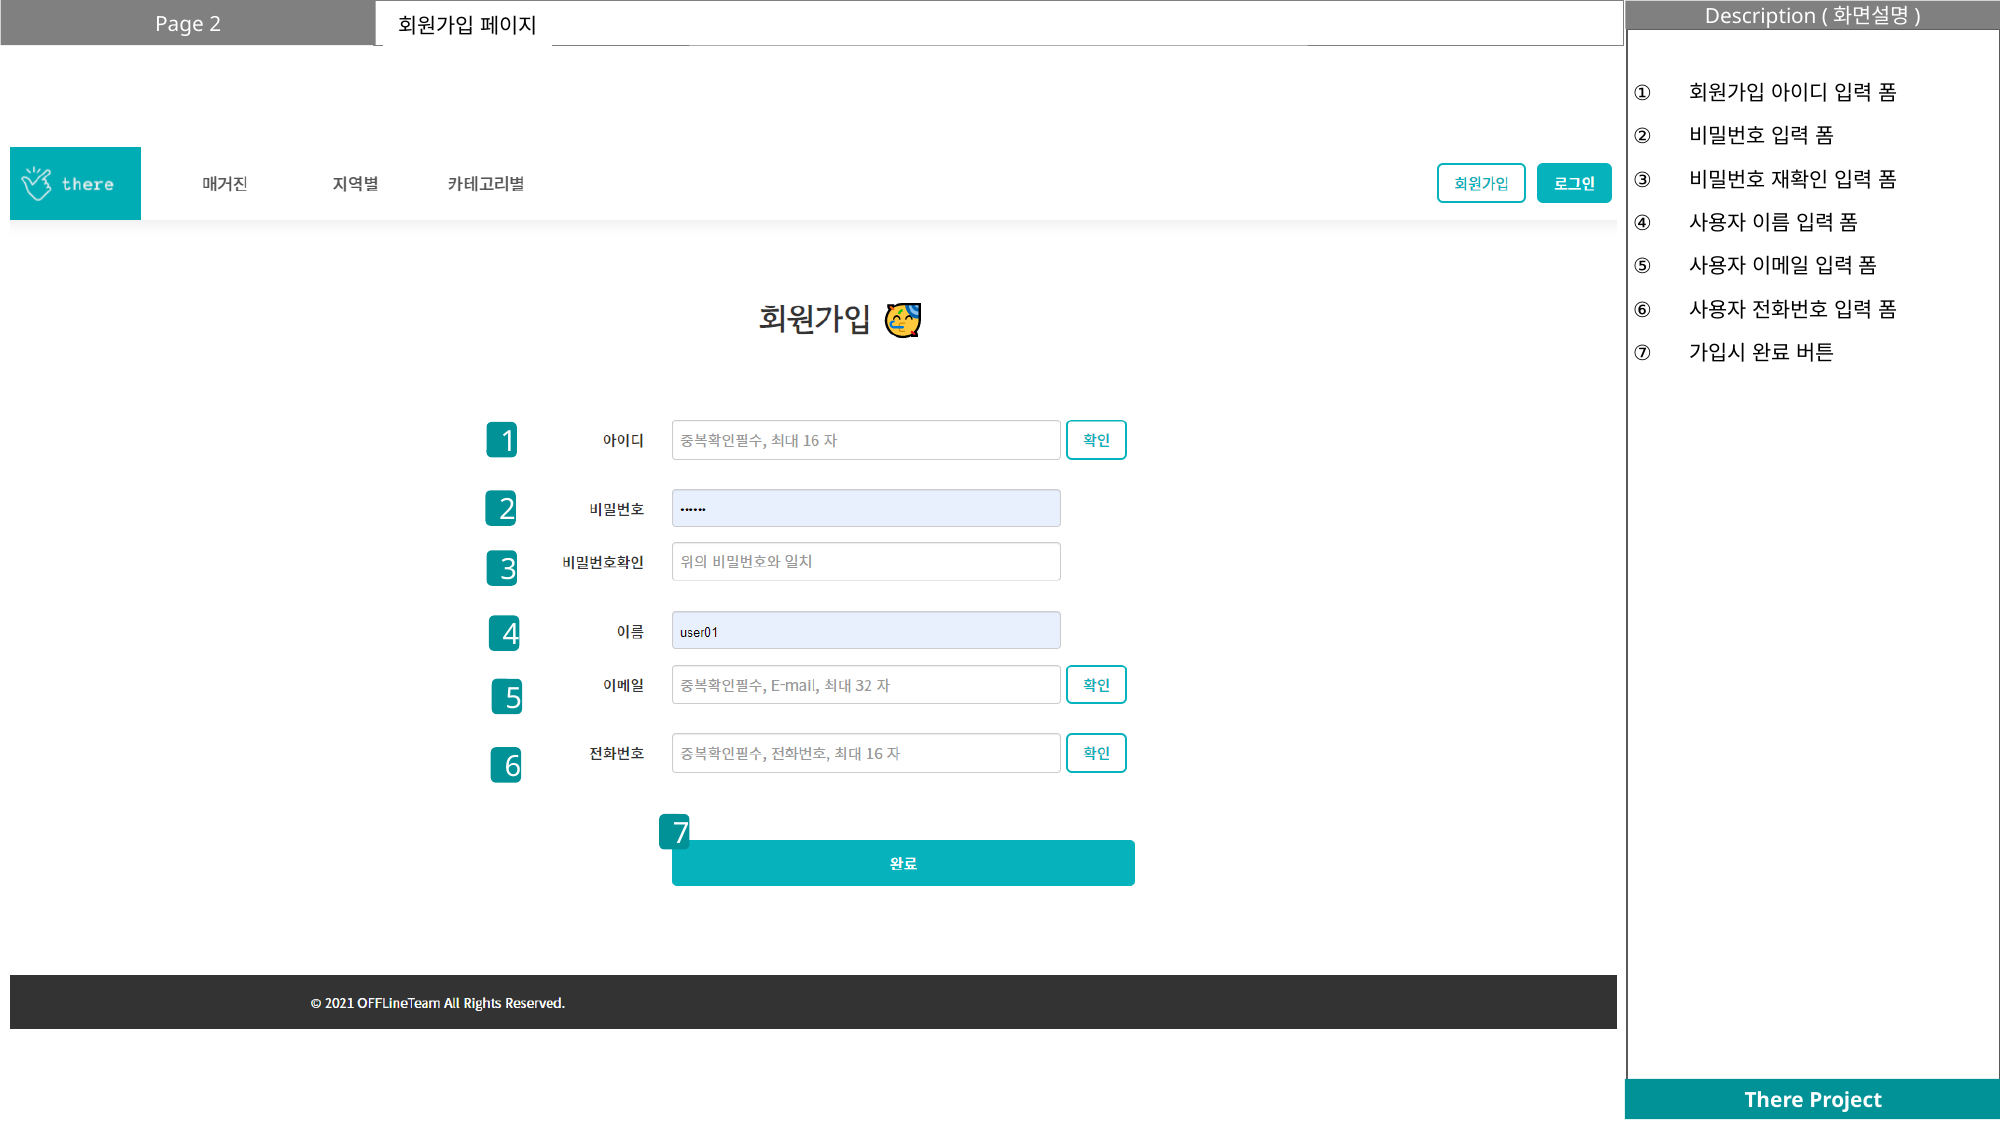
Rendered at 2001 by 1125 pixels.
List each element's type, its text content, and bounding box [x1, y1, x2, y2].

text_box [1624, 1078, 2000, 1120]
text_box 회원가입 페이지 [383, 5, 552, 46]
text_box Description (화면설명) [1625, 0, 2000, 31]
picture [9, 147, 1618, 1029]
text_box Page 2 [0, 0, 371, 47]
text_box [371, 0, 1625, 47]
list 회원가입 아이디 입력 폼 비밀번호 입력 폼 비밀번호 재확인 입력 폼 사용자 이름 입력 폼 사용자 이메일 입력 폼 사용자 전화번호 입력 폼 가입시 완료 버튼 [1627, 31, 2000, 1078]
